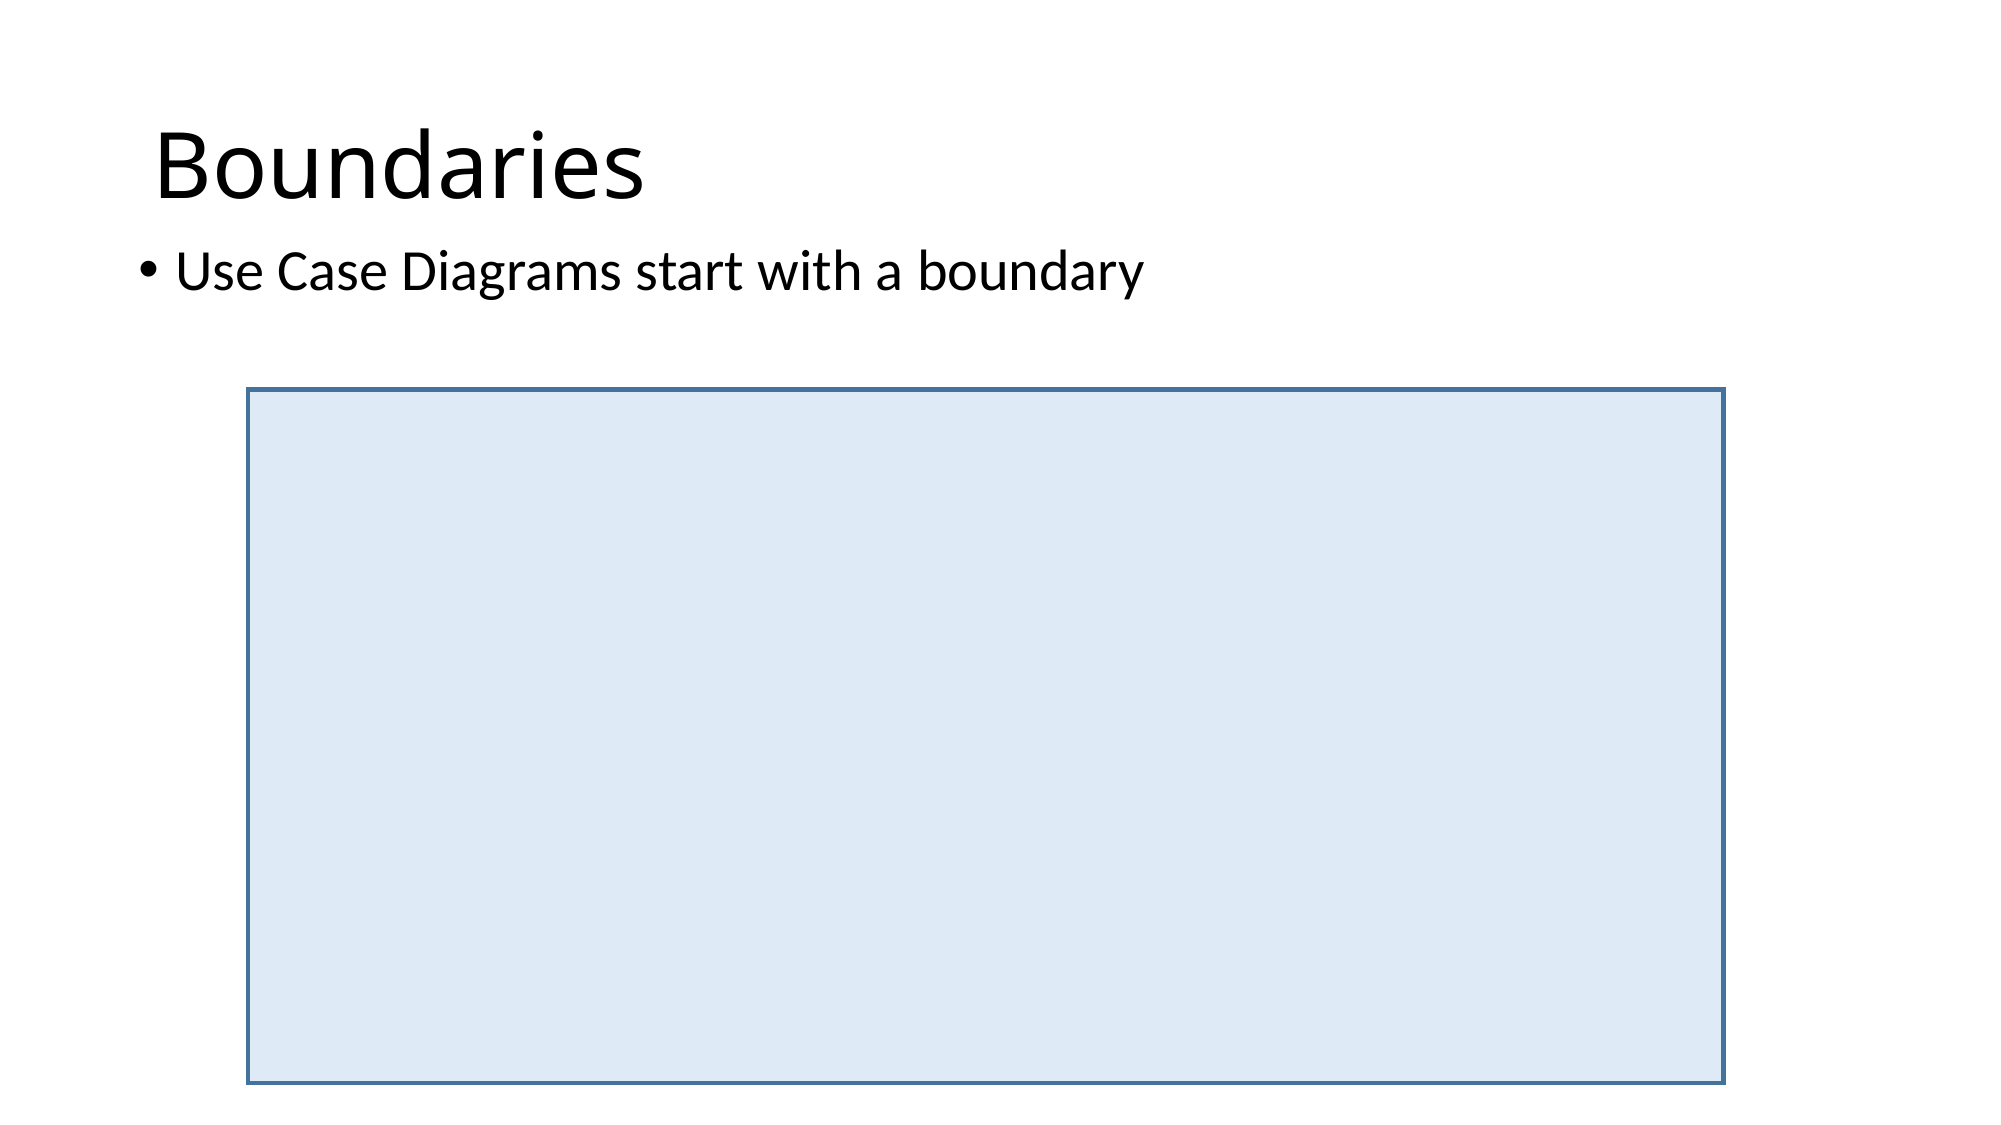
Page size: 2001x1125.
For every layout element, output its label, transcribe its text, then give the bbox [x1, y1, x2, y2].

text_box [247, 388, 1725, 1084]
title Boundaries [137, 59, 1863, 278]
list Use Case Diagrams start with a boundary [123, 232, 1849, 947]
